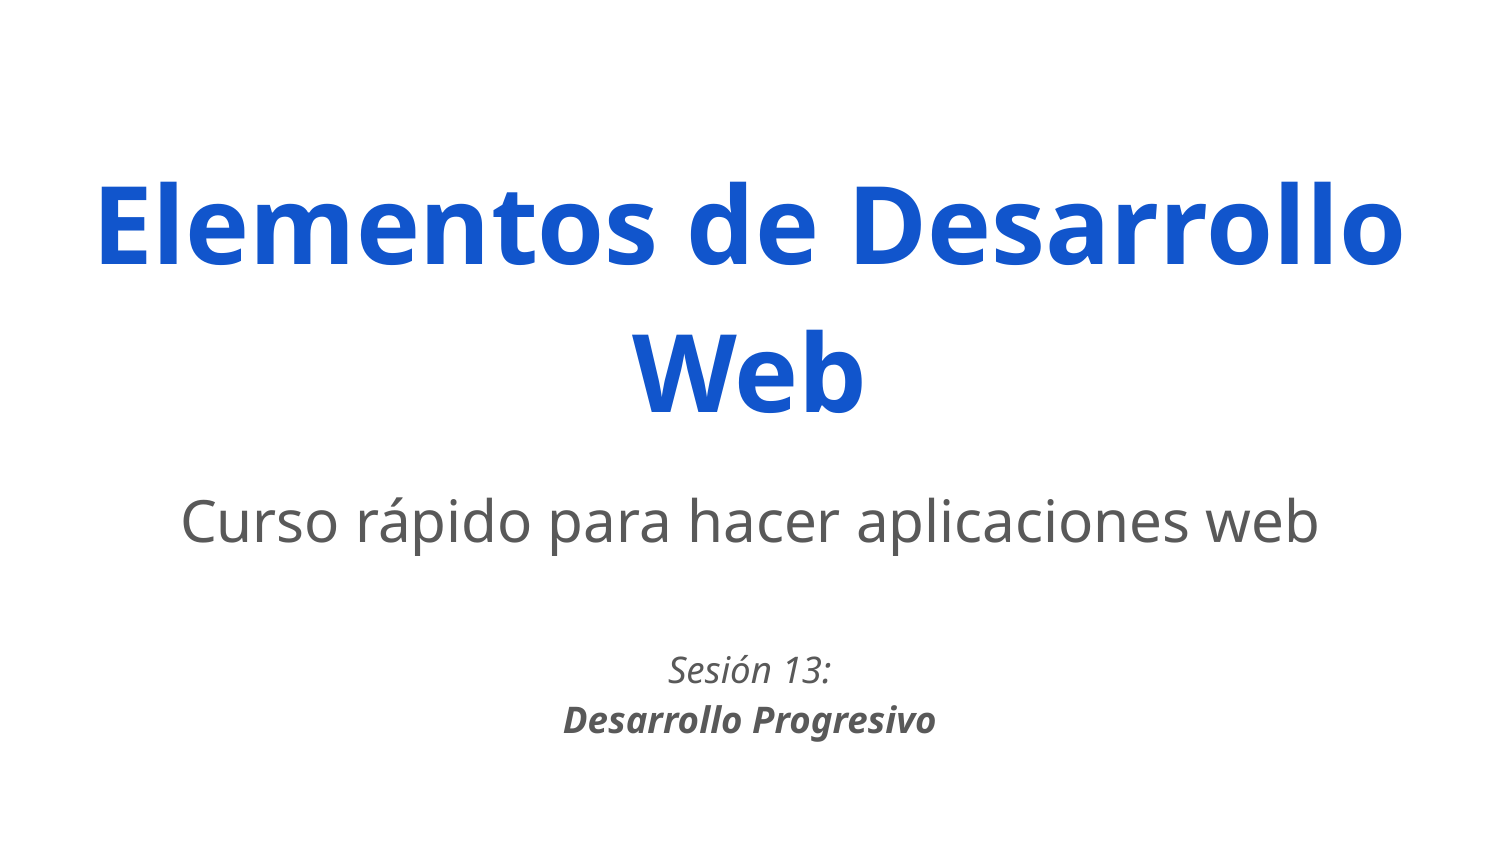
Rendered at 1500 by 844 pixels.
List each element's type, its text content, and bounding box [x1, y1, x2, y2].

title Elementos de Desarrollo Web [51, 122, 1449, 459]
subtitle Curso rápido para hacer aplicaciones web [51, 464, 1449, 595]
subtitle Sesión 13: Desarrollo Progresivo [51, 629, 1449, 760]
